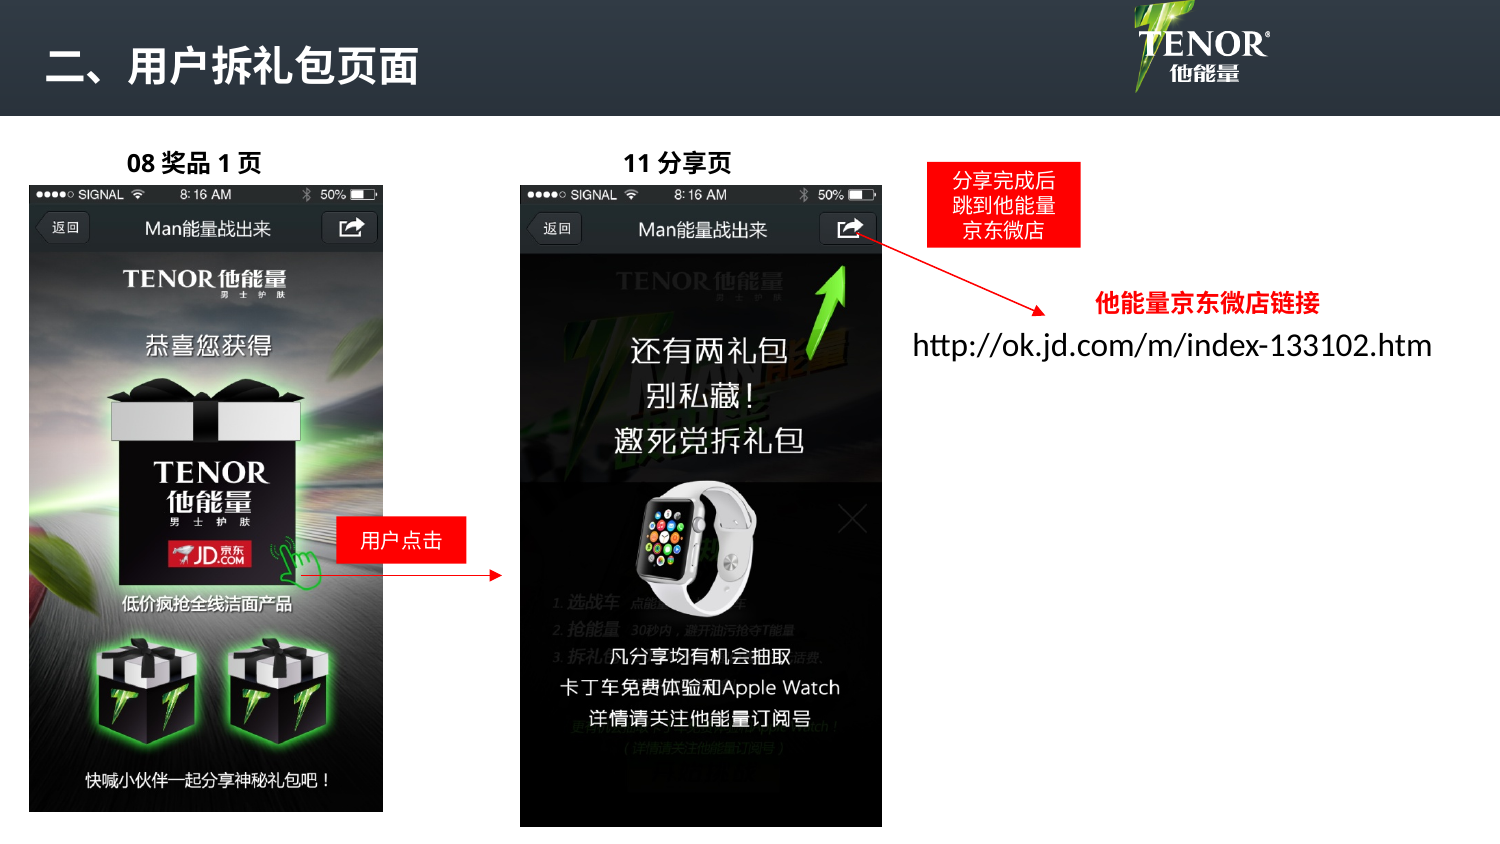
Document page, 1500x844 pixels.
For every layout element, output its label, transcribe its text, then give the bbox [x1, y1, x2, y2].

picture [1127, 0, 1270, 93]
text_box http://ok.jd.com/m/index-133102.htm [897, 315, 1500, 371]
text_box 用户点击 [387, 514, 468, 566]
text_box 08奖品1页 [112, 140, 337, 184]
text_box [855, 232, 1046, 316]
text_box [0, 0, 1500, 116]
picture [29, 185, 383, 812]
picture [520, 185, 882, 827]
text_box 二、用户拆礼包页面 [29, 32, 550, 97]
text_box 11分享页 [608, 140, 833, 184]
text_box 分享完成后跳到他能量京东微店 [925, 160, 1083, 250]
text_box 他能量京东微店链接 [1080, 280, 1341, 325]
